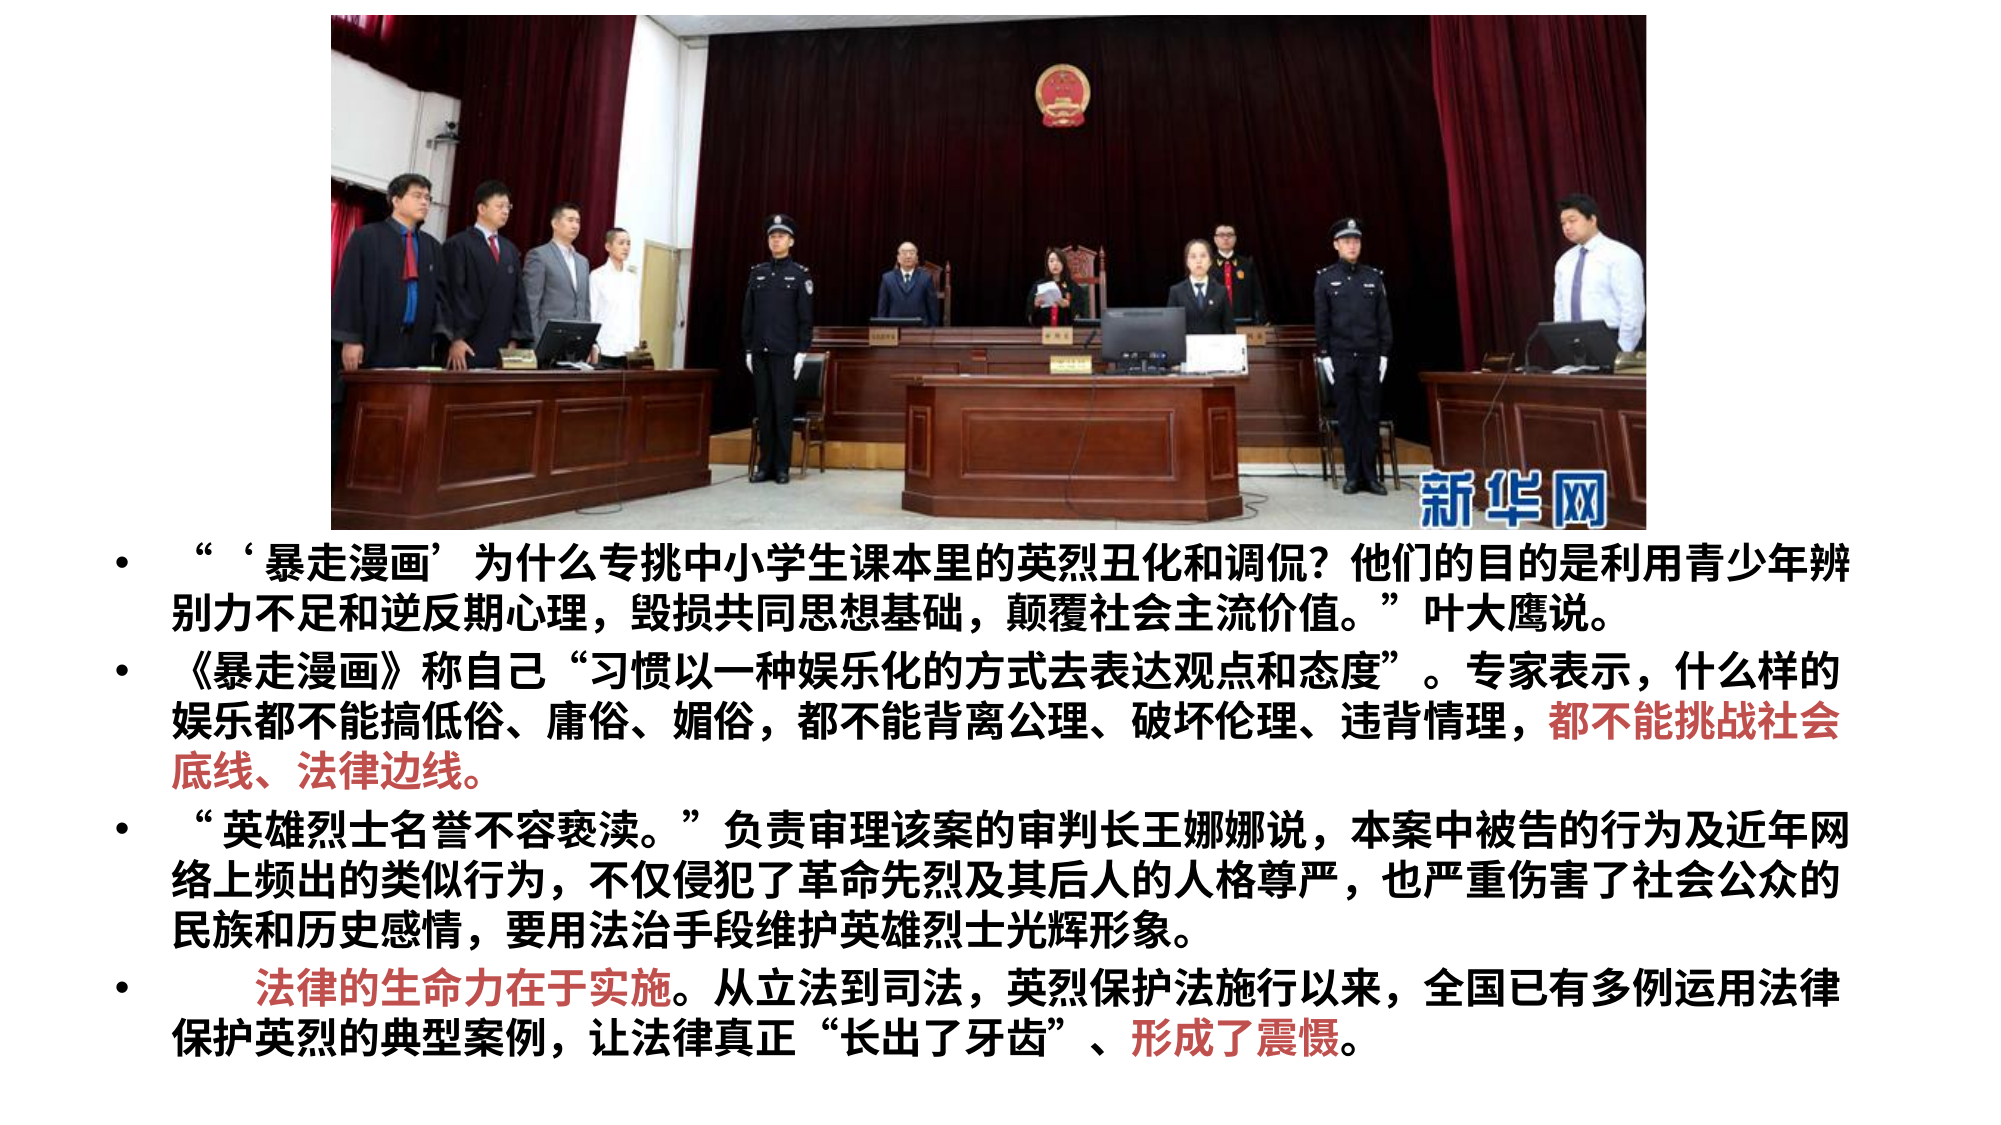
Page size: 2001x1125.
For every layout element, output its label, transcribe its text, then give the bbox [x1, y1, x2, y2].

picture [330, 15, 1647, 530]
list “‘暴走漫画’为什么专挑中小学生课本里的英烈丑化和调侃？他们的目的是利用青少年辨别力不足和逆反期心理，毁损共同思想基础，颠覆社会主流价值。”叶大鹰说。 《暴走漫画》称自己“习惯以一种娱乐化的方式去表达观点和态度”。专家表示，什么样的娱乐都不能搞低俗、庸俗、媚俗，都不能背离公理、破坏伦理、违背情理，都不能挑战社会底线、法律边线。 “英雄烈士名誉不容亵渎。”负责审理该案的审判长王娜娜说，本案中被告的行为及近年网络上频出的类似行为，不仅侵犯了革命先烈及其后人的人格尊严，也严重伤害了社会公众的民族和历史感情，要用法治手段维护英雄烈士光辉形象。 法律的生命力在于实施。从立法到司法，英烈保护法施行以来，全国已有多例运用法律保护英烈的典型案例，让法律真正“长出了牙齿”、形成了震慑。 [99, 528, 1878, 1106]
